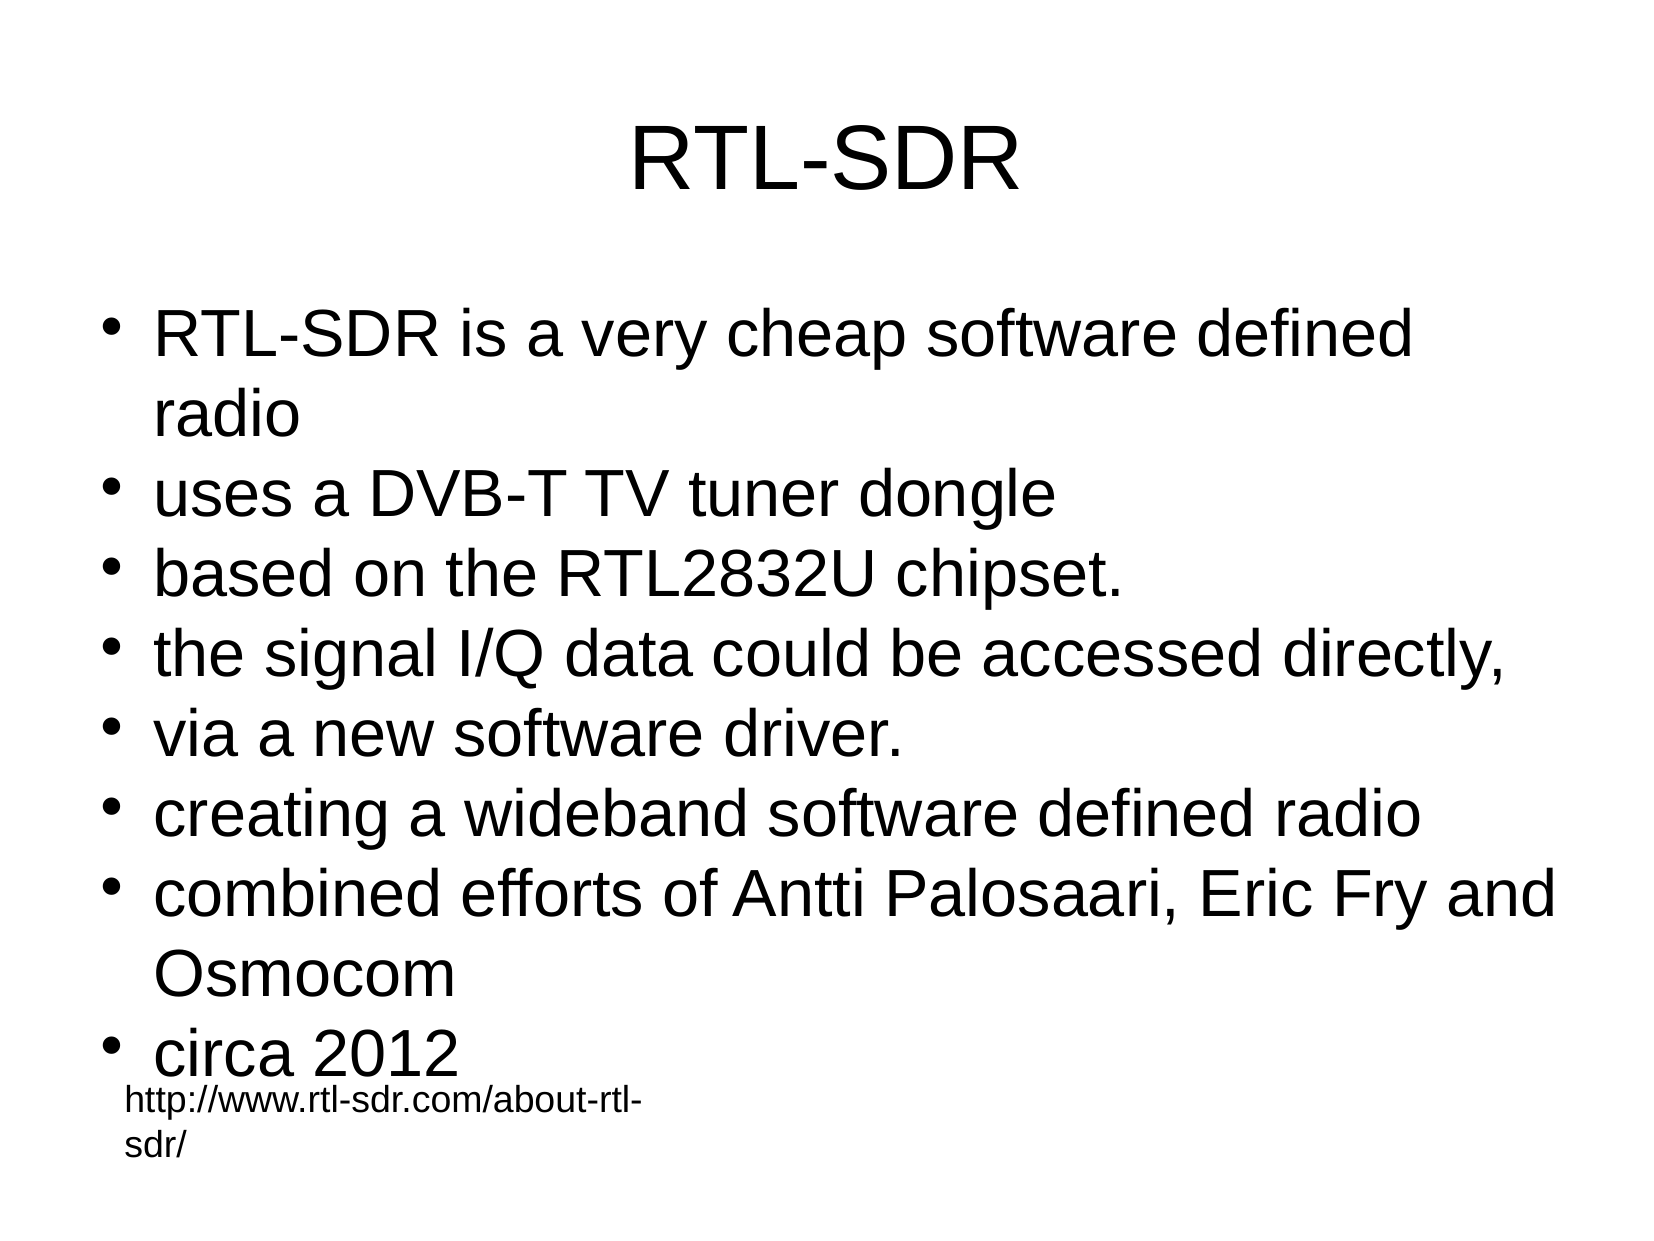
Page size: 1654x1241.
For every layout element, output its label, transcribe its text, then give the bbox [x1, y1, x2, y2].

text_box RTL-SDR [82, 49, 1571, 257]
text_box http://www.rtl-sdr.com/about-rtl-sdr/ [109, 1068, 720, 1125]
text_box RTL-SDR is a very cheap software defined radio uses a DVB-T TV tuner dongle based on the RTL2832U chipset. the signal I/Q data could be accessed directly, via a new software driver. creating a wideband software defined radio combined efforts of Antti Palosaari, Eric Fry and Osmocom circa 2012 [82, 290, 1571, 1010]
